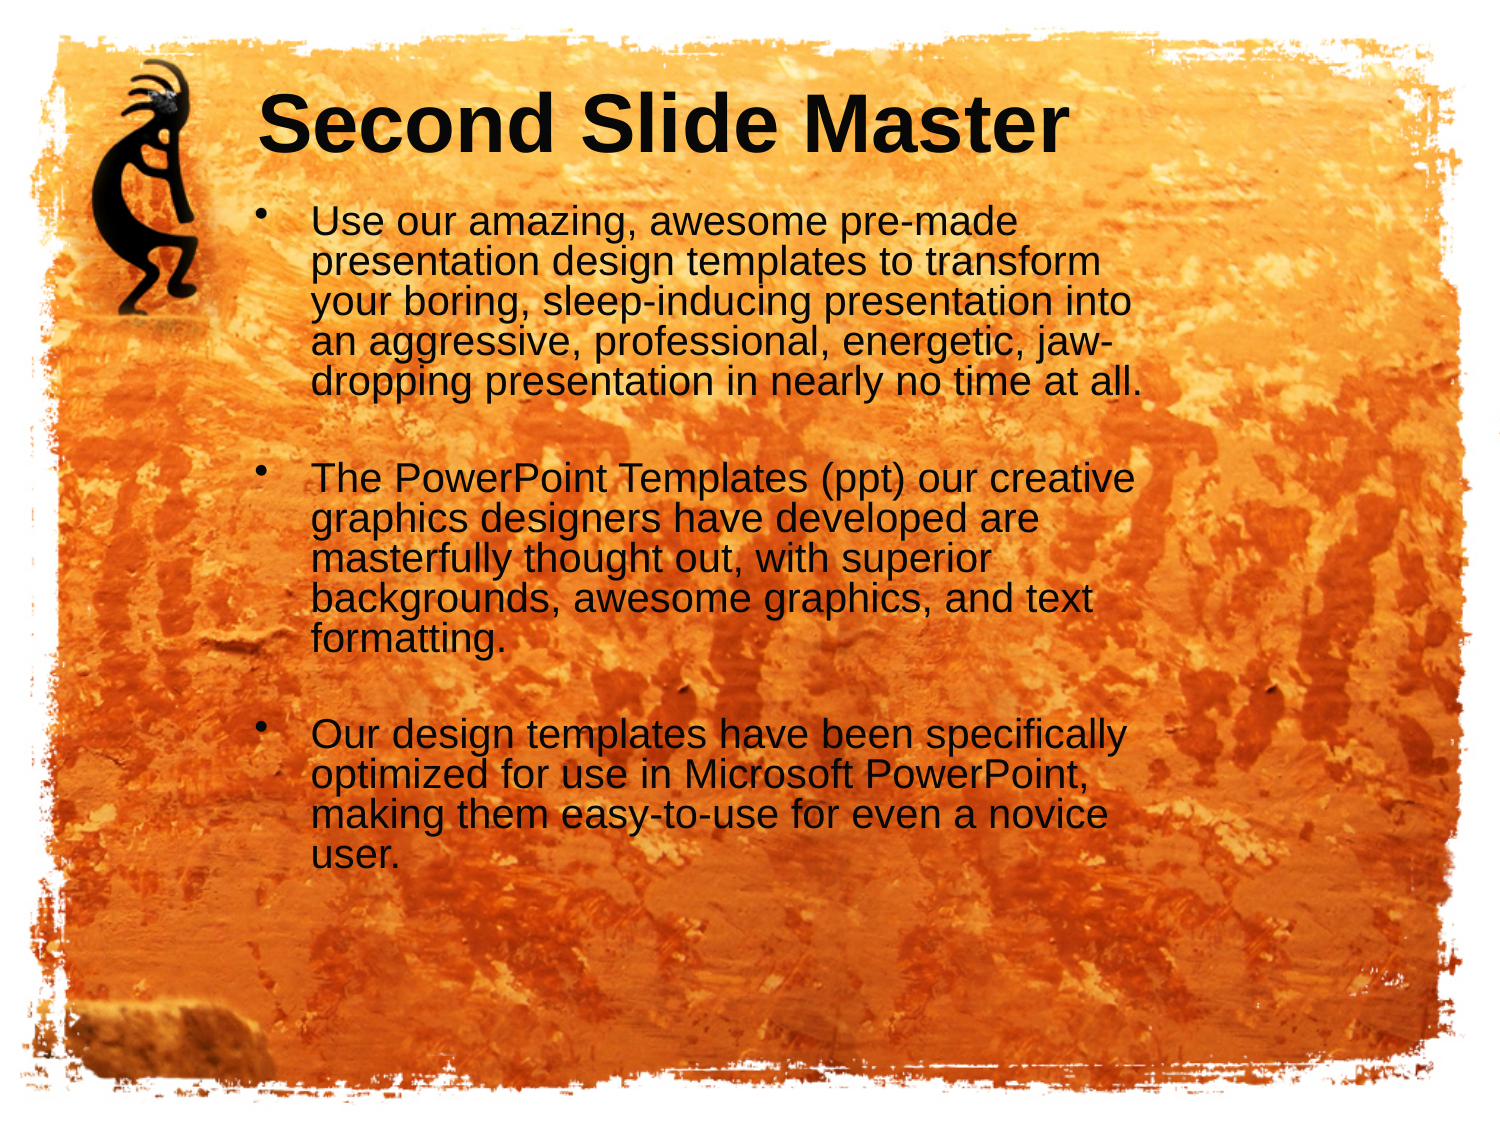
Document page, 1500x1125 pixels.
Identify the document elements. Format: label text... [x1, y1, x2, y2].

picture [0, 0, 1500, 1125]
list Use our amazing, awesome pre-made presentation design templates to transform your boring, sleep-inducing presentation into an aggressive, professional, energetic, jaw-dropping presentation in nearly no time at all. The PowerPoint Templates (ppt) our creative graphics designers have developed are masterfully thought out, with superior backgrounds, awesome graphics, and text formatting. Our design templates have been specifically optimized for use in Microsoft PowerPoint, making them easy-to-use for even a novice user. [239, 196, 1165, 886]
title Second Slide Master [241, 66, 1306, 174]
